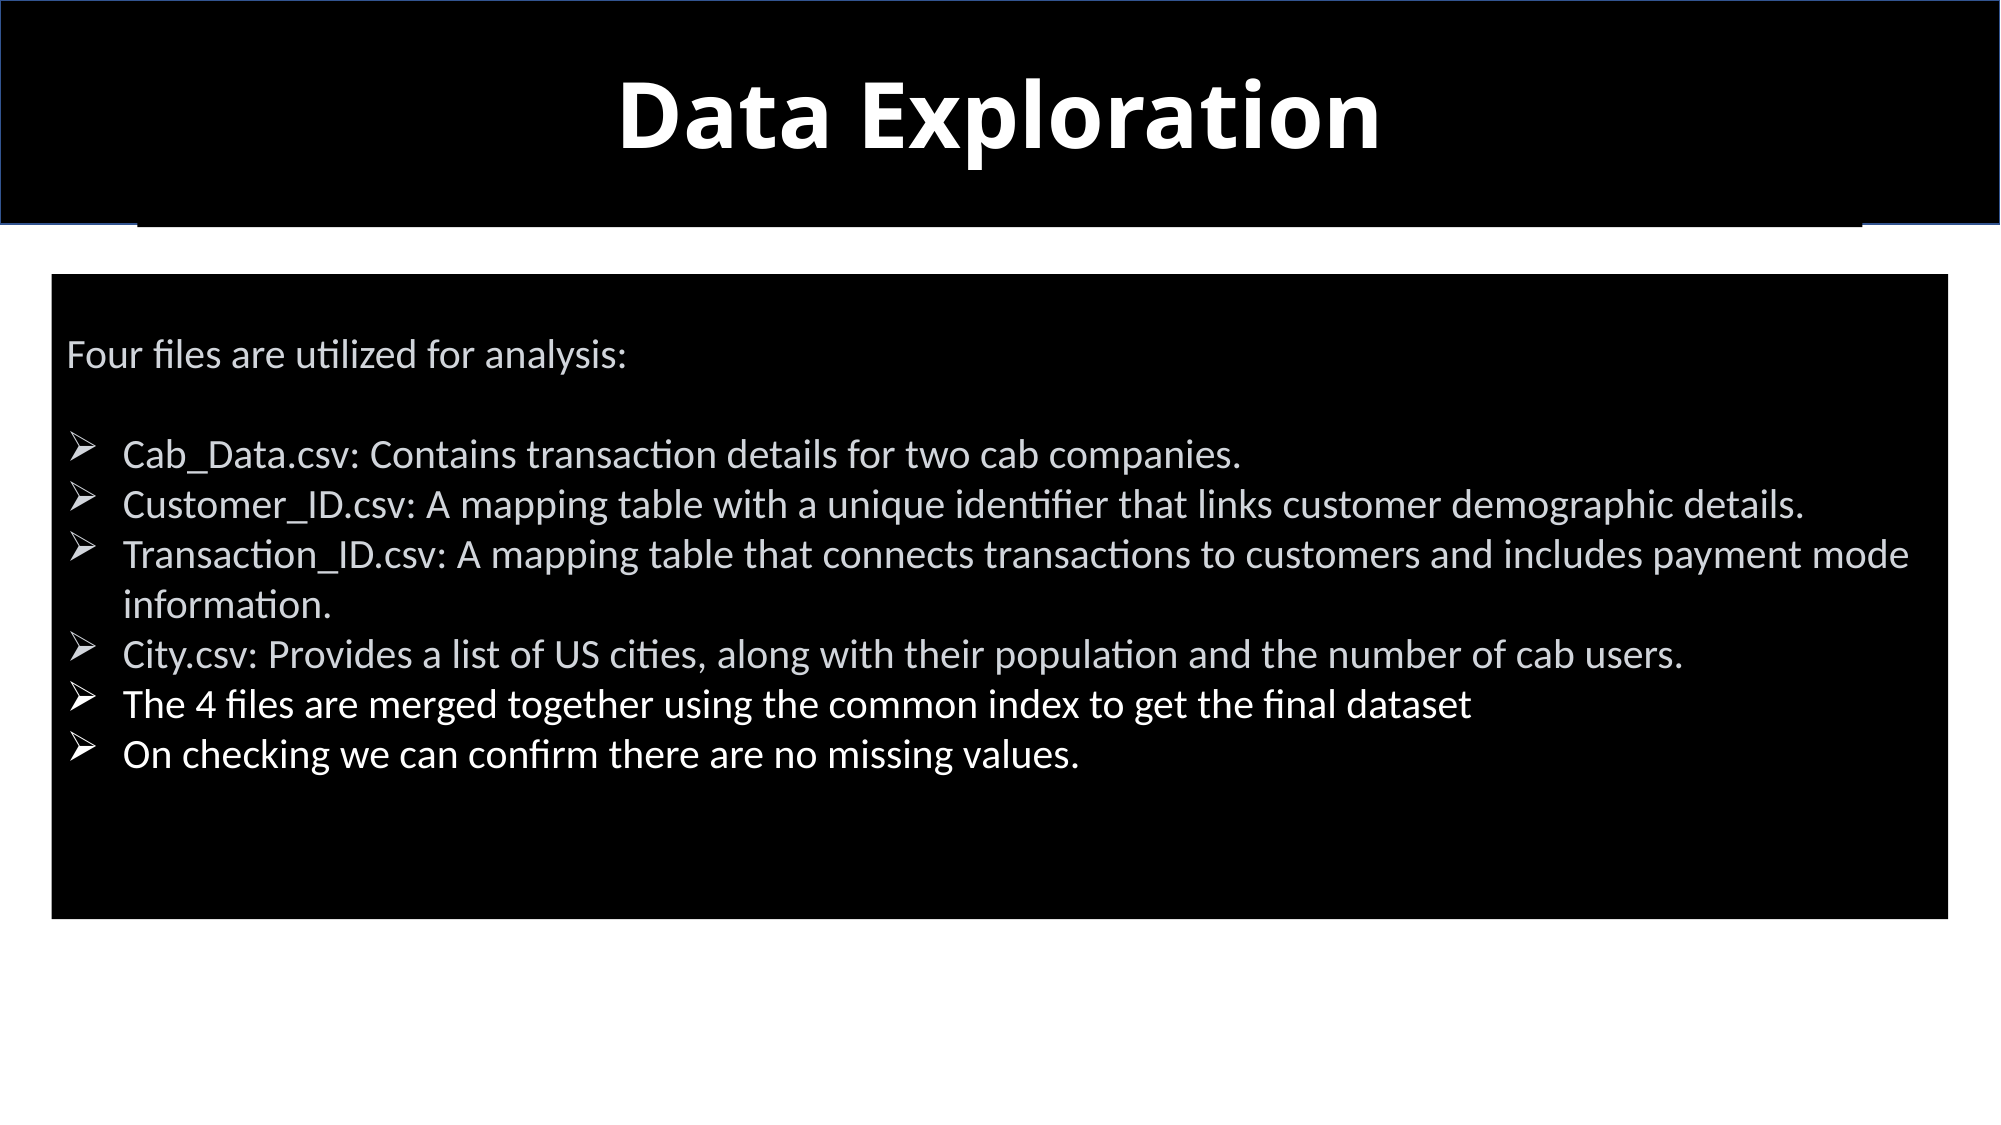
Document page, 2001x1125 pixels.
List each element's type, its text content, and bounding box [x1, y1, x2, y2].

title Data Exploration [137, 9, 1863, 228]
text_box [0, 0, 2000, 225]
text_box Four files are utilized for analysis: Cab_Data.csv: Contains transaction details for two cab companies. Customer_ID.csv: A mapping table with a unique identifier that links customer demographic details. Transaction_ID.csv: A mapping table that connects transactions to customers and includes payment mode information. City.csv: Provides a list of US cities, along with their population and the number of cab users. The 4 files are merged together using the common index to get the final dataset On checking we can confirm there are no missing values. [51, 274, 1949, 920]
